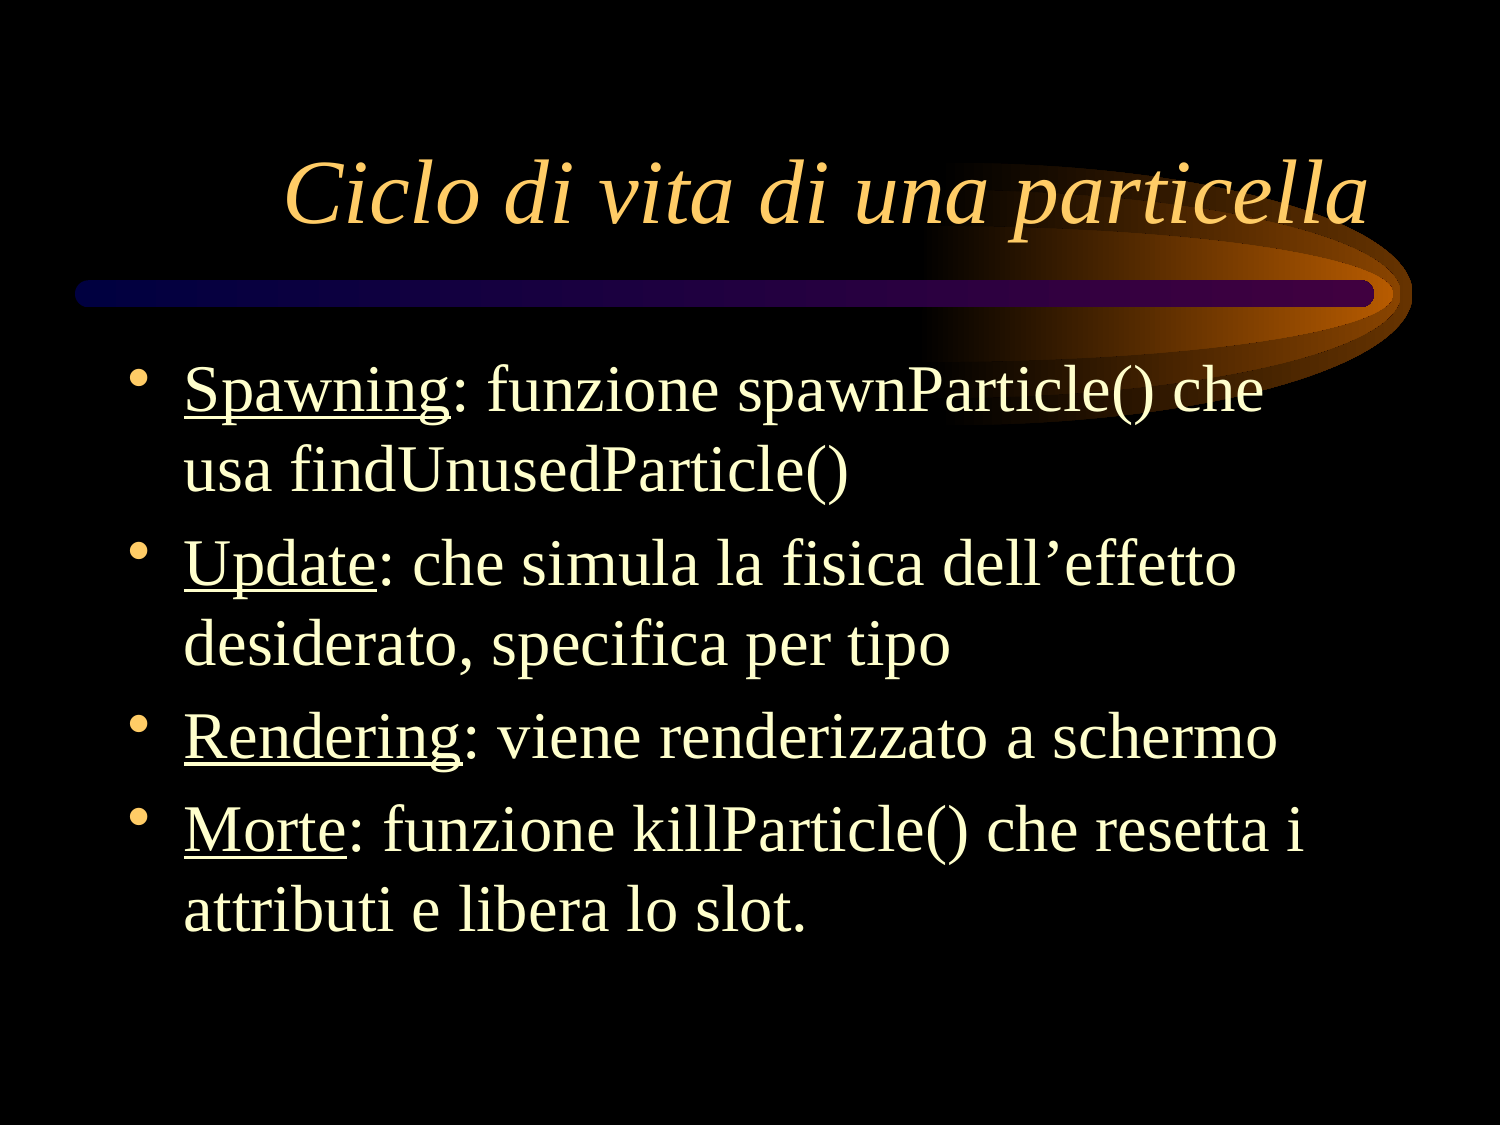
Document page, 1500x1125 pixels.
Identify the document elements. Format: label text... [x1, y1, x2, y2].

list Spawning: funzione spawnParticle() che usa findUnusedParticle() Update: che simula la fisica dell’effetto desiderato, specifica per tipo Rendering: viene renderizzato a schermo Morte: funzione killParticle() che resetta i attributi e libera lo slot. [112, 337, 1388, 1013]
title Ciclo di vita di una particella [112, 62, 1388, 250]
